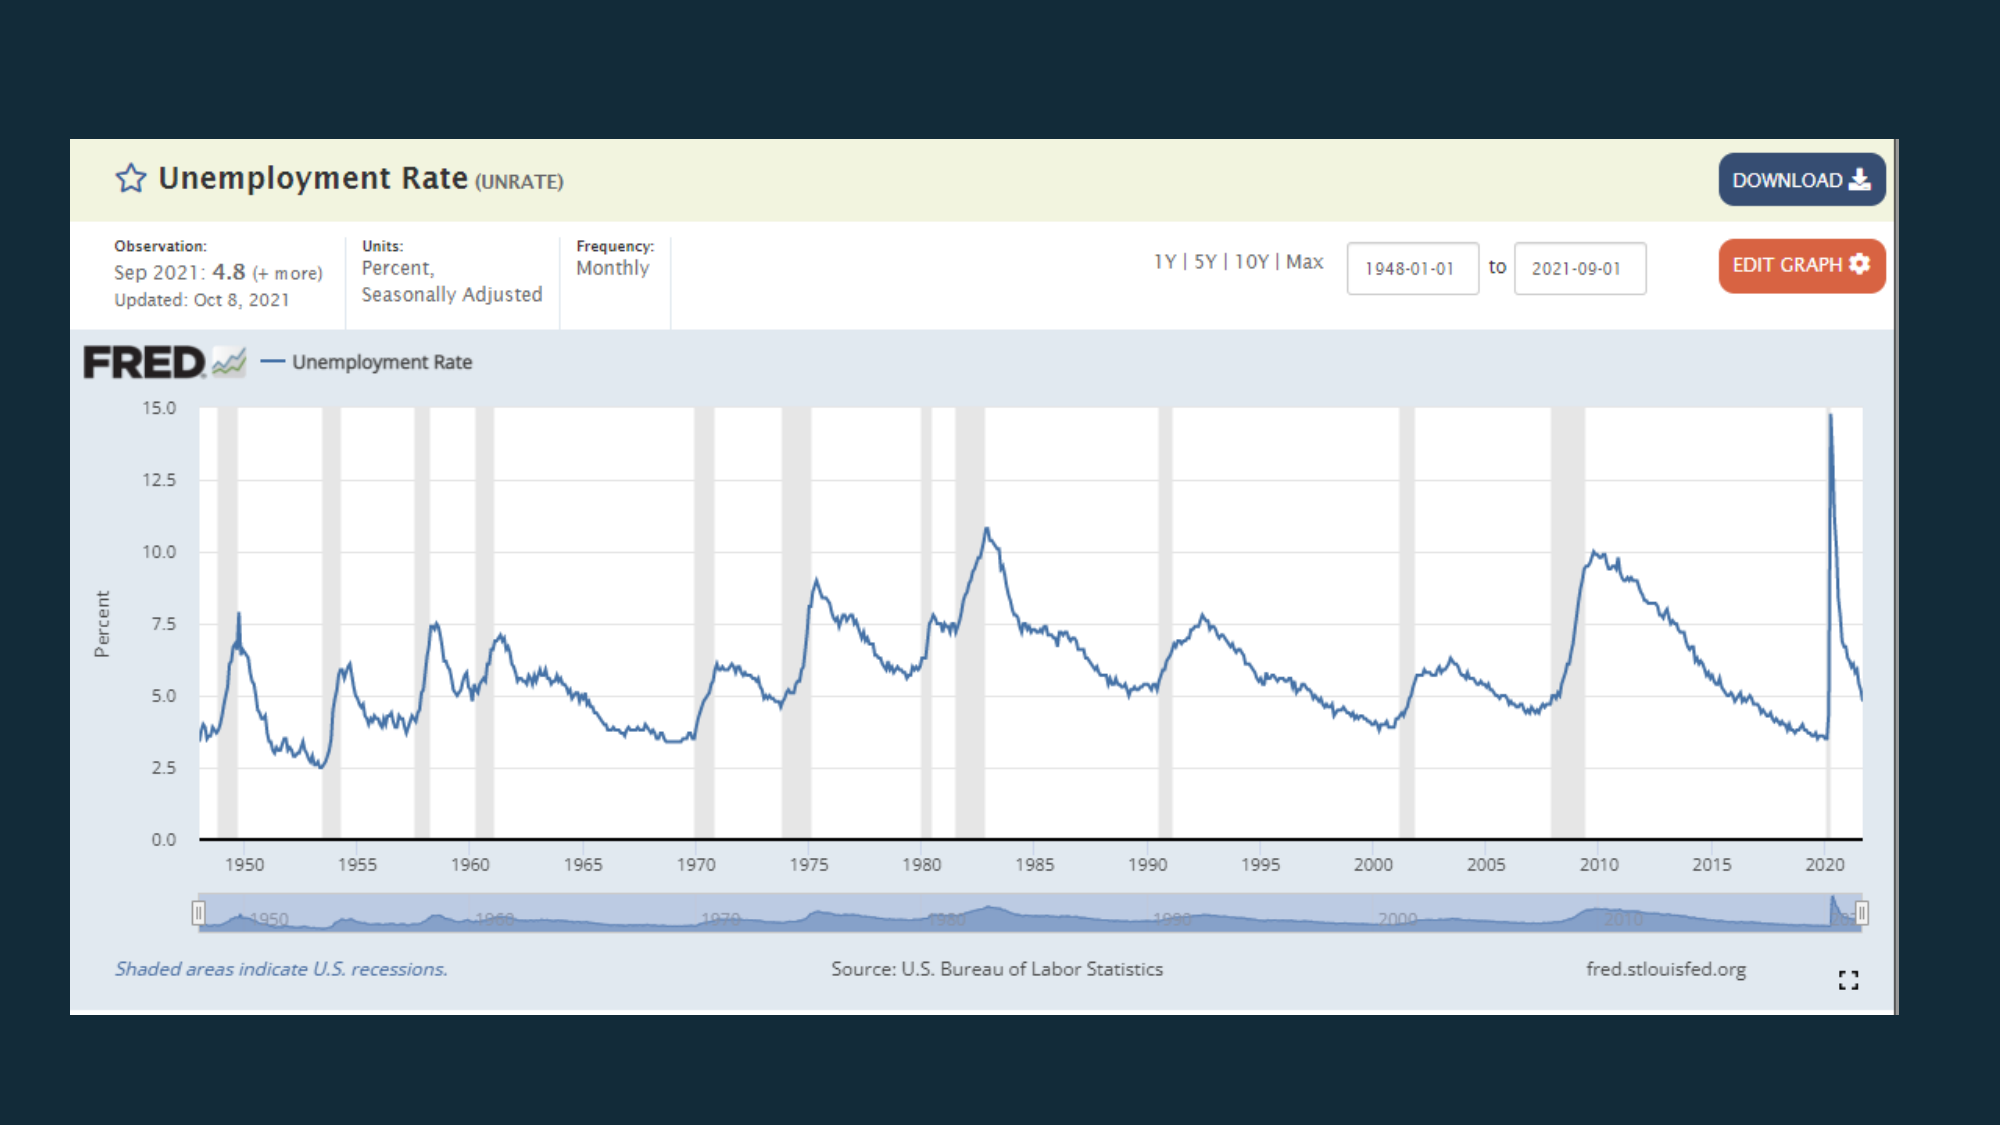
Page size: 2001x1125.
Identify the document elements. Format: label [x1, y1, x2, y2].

picture [70, 139, 1899, 1015]
